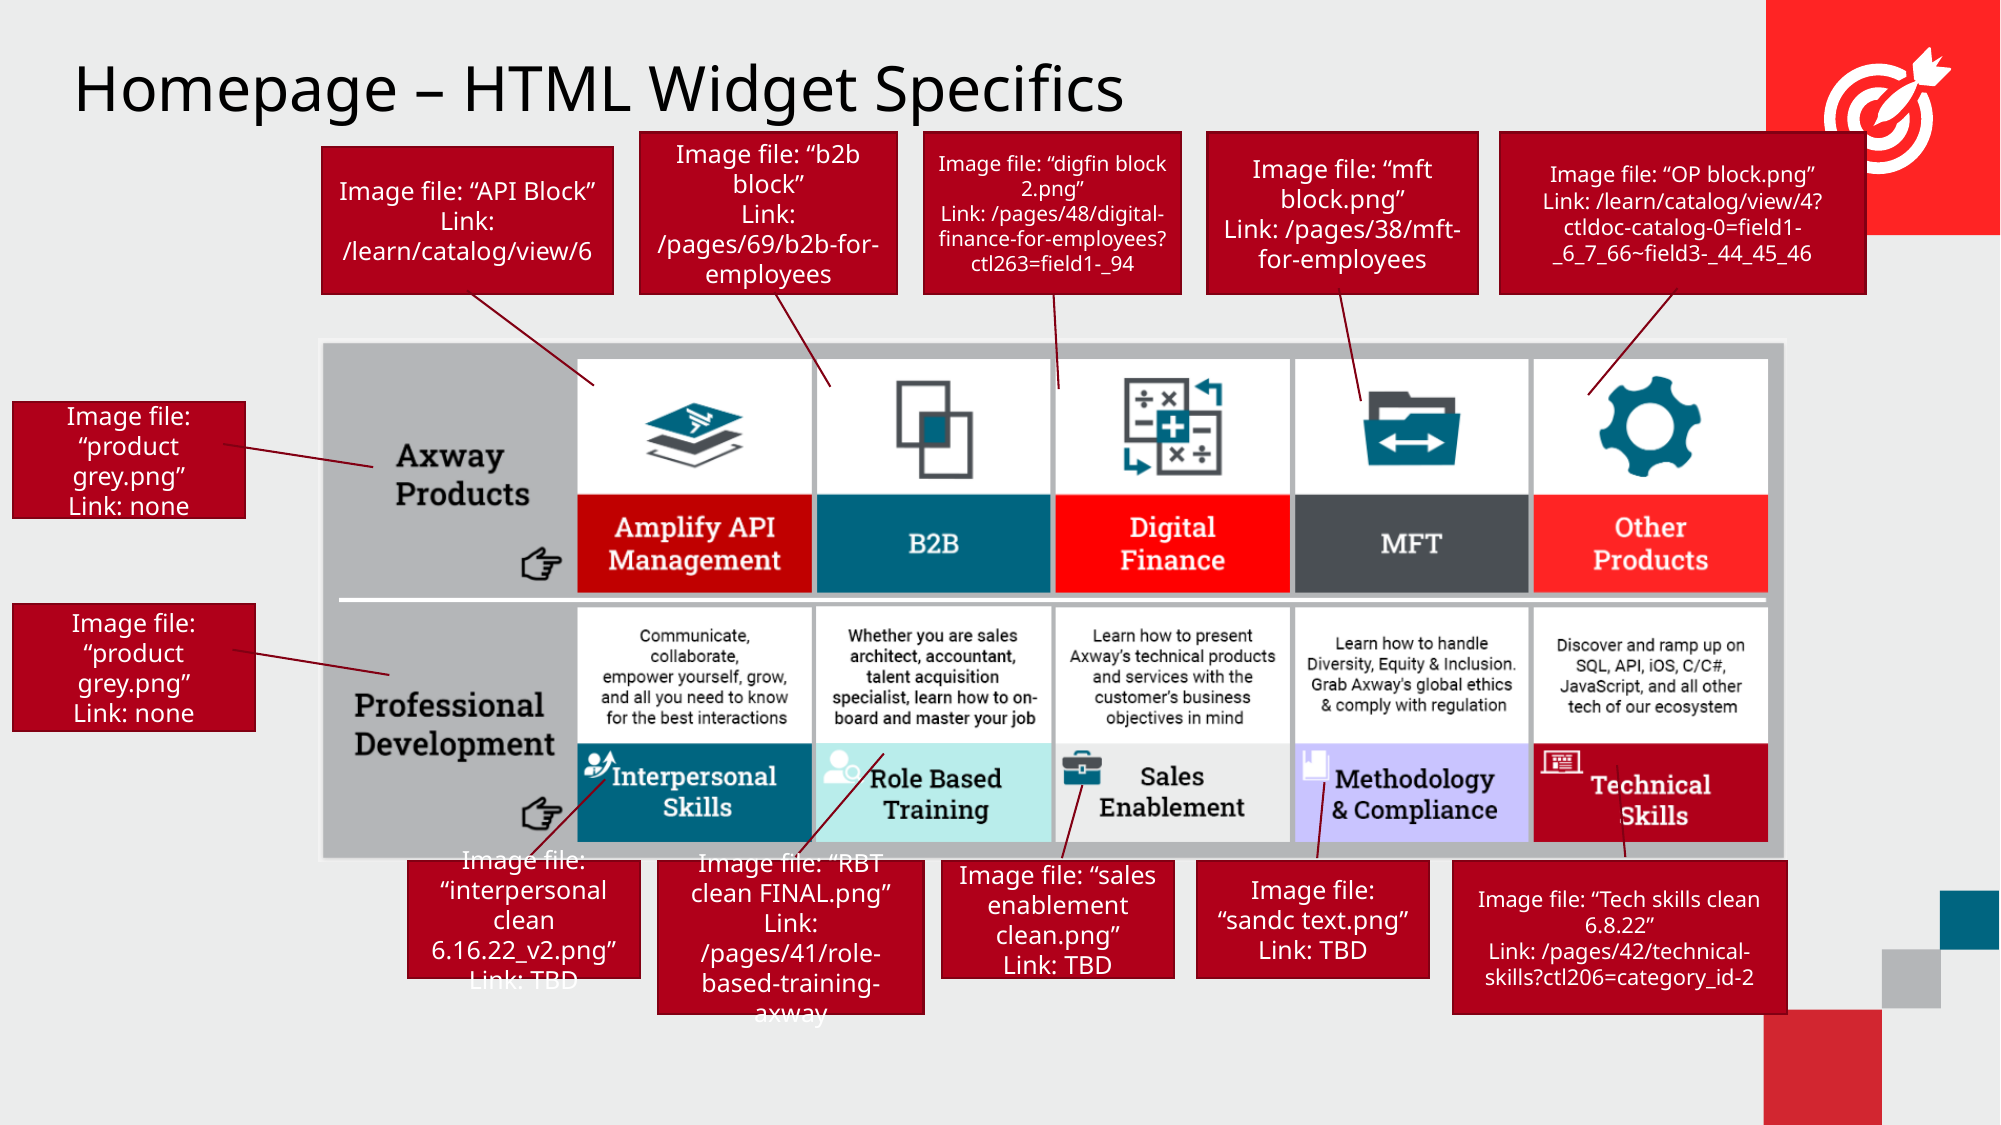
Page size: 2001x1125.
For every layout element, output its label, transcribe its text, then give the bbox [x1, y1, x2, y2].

text_box Image file: “sandc text.png” Link: TBD [1196, 862, 1430, 979]
text_box Image file: “digfin block 2.png” Link: /pages/48/digital-finance-for-employees?ctl263=field1-_94 [923, 131, 1182, 337]
text_box Image file: “sales enablement clean.png” Link: TBD [941, 862, 1175, 979]
text_box Image file: “RBT clean FINAL.png” Link: /pages/41/role-based-training-axway [657, 862, 925, 1015]
text_box Image file: “API Block” Link: /learn/catalog/view/6 [321, 146, 614, 337]
text_box Image file: “OP block.png” Link: /learn/catalog/view/4?ctldoc-catalog-0=field1-_6_7_66~field3-_44_45_46 [1499, 131, 1867, 337]
text_box Image file: “mft block.png” Link: /pages/38/mft-for-employees [1206, 131, 1479, 337]
picture [318, 337, 1787, 862]
text_box Image file: “b2b block” Link: /pages/69/b2b-for-employees [639, 131, 898, 337]
text_box Image file: “product grey.png” Link: none [12, 401, 318, 519]
text_box Image file: “Tech skills clean 6.8.22” Link: /pages/42/technical-skills?ctl206=category_id-2 [1452, 860, 1788, 1015]
text_box Image file: “interpersonal clean 6.16.22_v2.png” Link: TBD [407, 862, 641, 979]
title Homepage – HTML Widget Specifics [59, 17, 1802, 166]
text_box Image file: “product grey.png” Link: none [12, 603, 318, 732]
